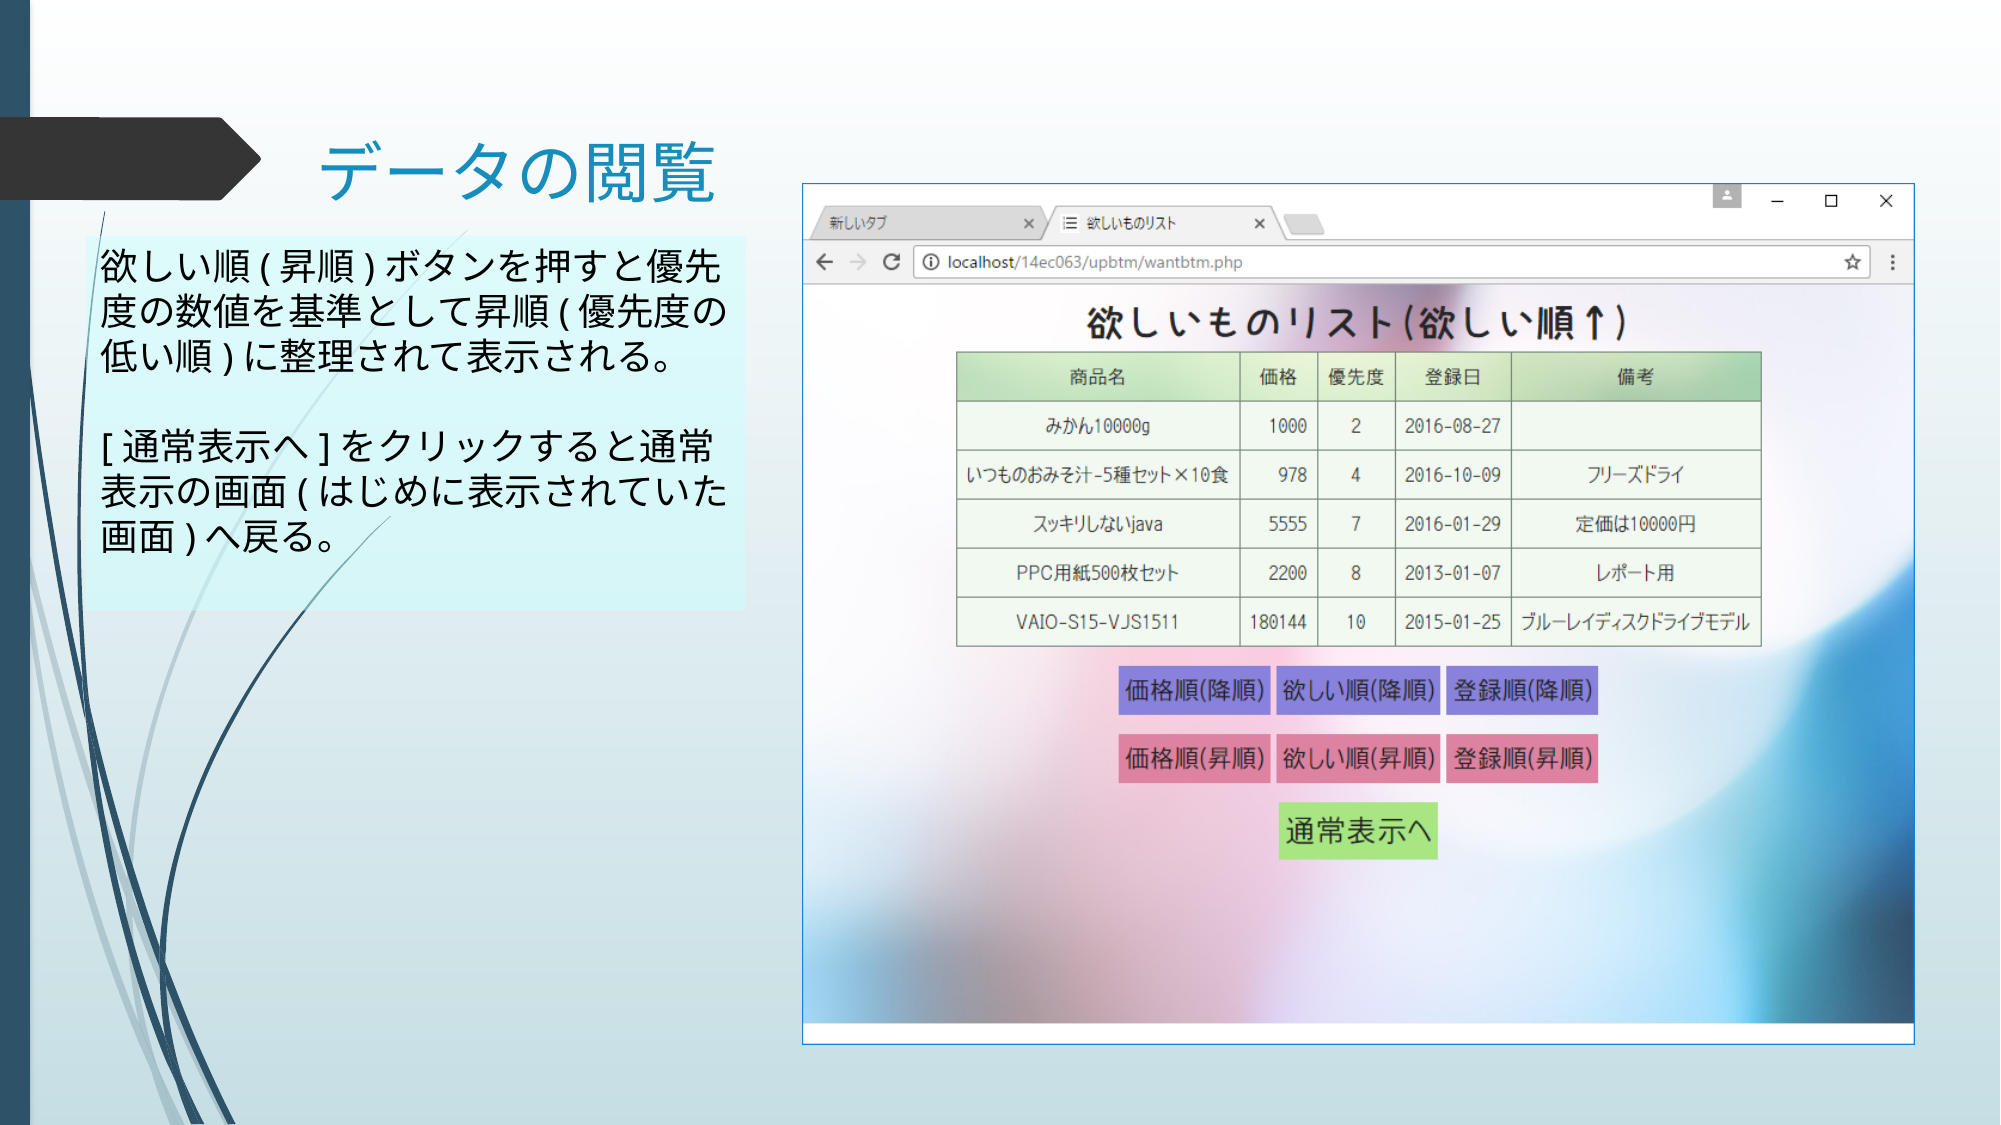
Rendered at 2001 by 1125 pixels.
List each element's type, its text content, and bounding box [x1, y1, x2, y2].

text_box データの閲覧 [301, 123, 1764, 334]
text_box 欲しい順(昇順)ボタンを押すと優先度の数値を基準として昇順(優先度の低い順)に整理されて表示される。 [通常表示へ]をクリックすると通常表示の画面(はじめに表示されていた画面)へ戻る。 [86, 235, 746, 611]
picture [802, 183, 1915, 1045]
